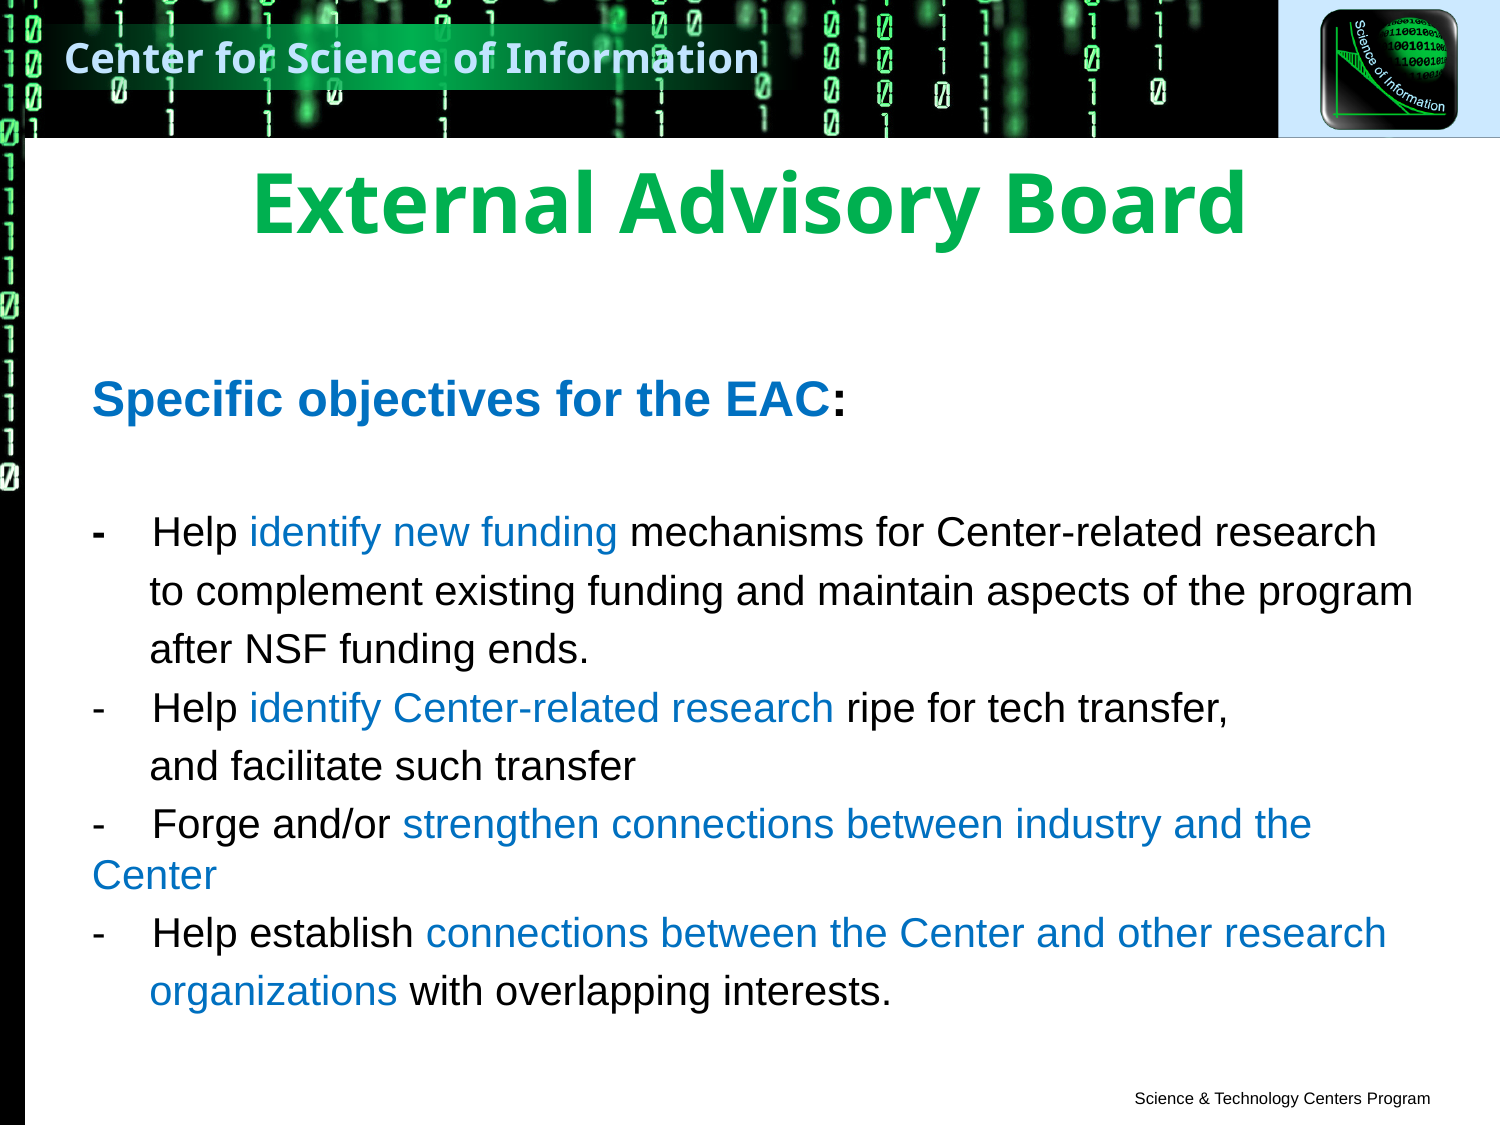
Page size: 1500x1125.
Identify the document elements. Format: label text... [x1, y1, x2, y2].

picture [0, 0, 1218, 824]
list Specific objectives for the EAC: - Help identify new funding mechanisms for Center-related research to complement existing funding and maintain aspects of the program after NSF funding ends. - Help identify Center-related research ripe for tech transfer, and facilitate such transfer - Forge and/or strengthen connections between industry and the Center - Help establish connections between the Center and other research organizations with overlapping interests. [76, 276, 1466, 1073]
picture [1320, 9, 1458, 130]
title External Advisory Board [75, 137, 1425, 263]
